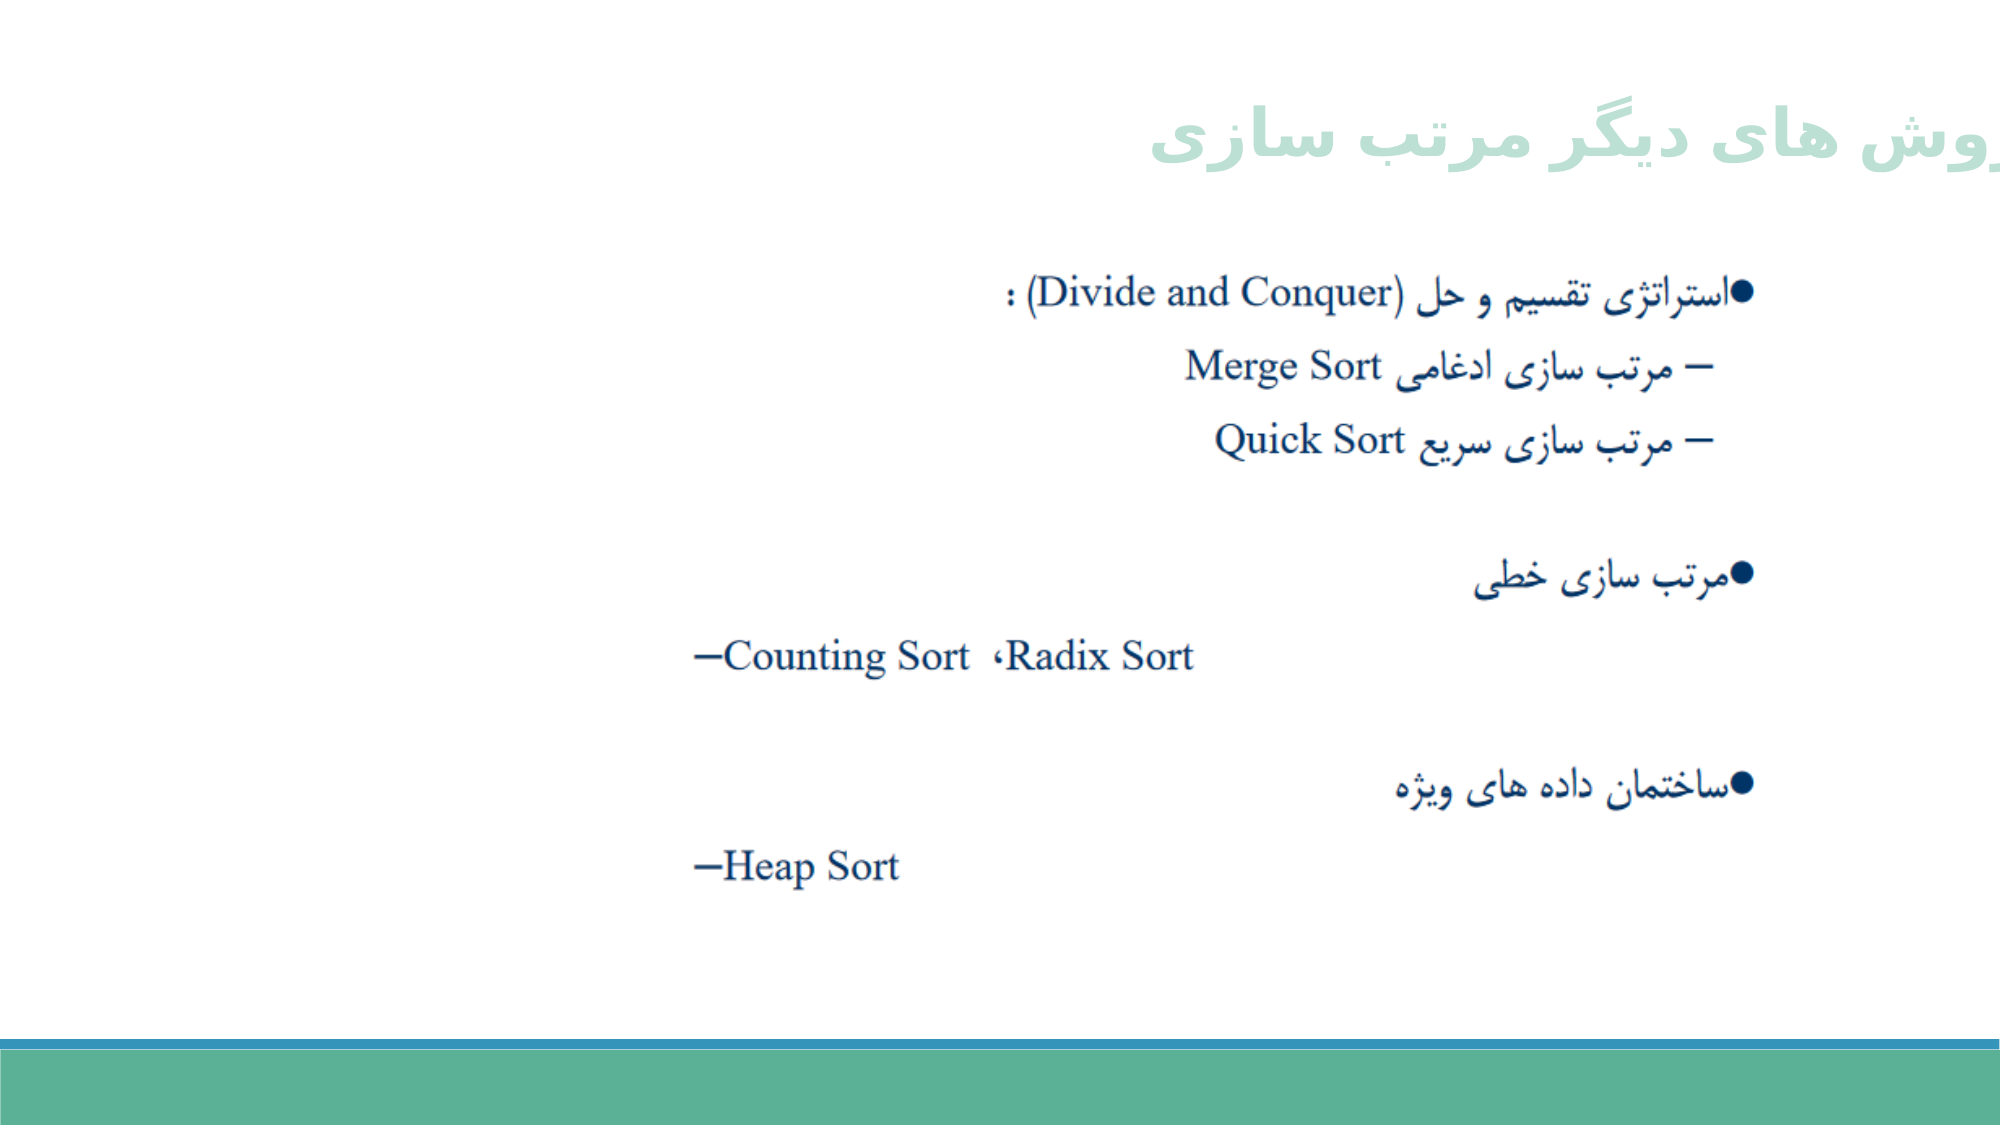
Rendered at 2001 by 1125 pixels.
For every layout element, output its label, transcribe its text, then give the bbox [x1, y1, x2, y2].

picture [630, 254, 1779, 956]
text_box روش های دیگر مرتب سازی [1133, 81, 2000, 177]
